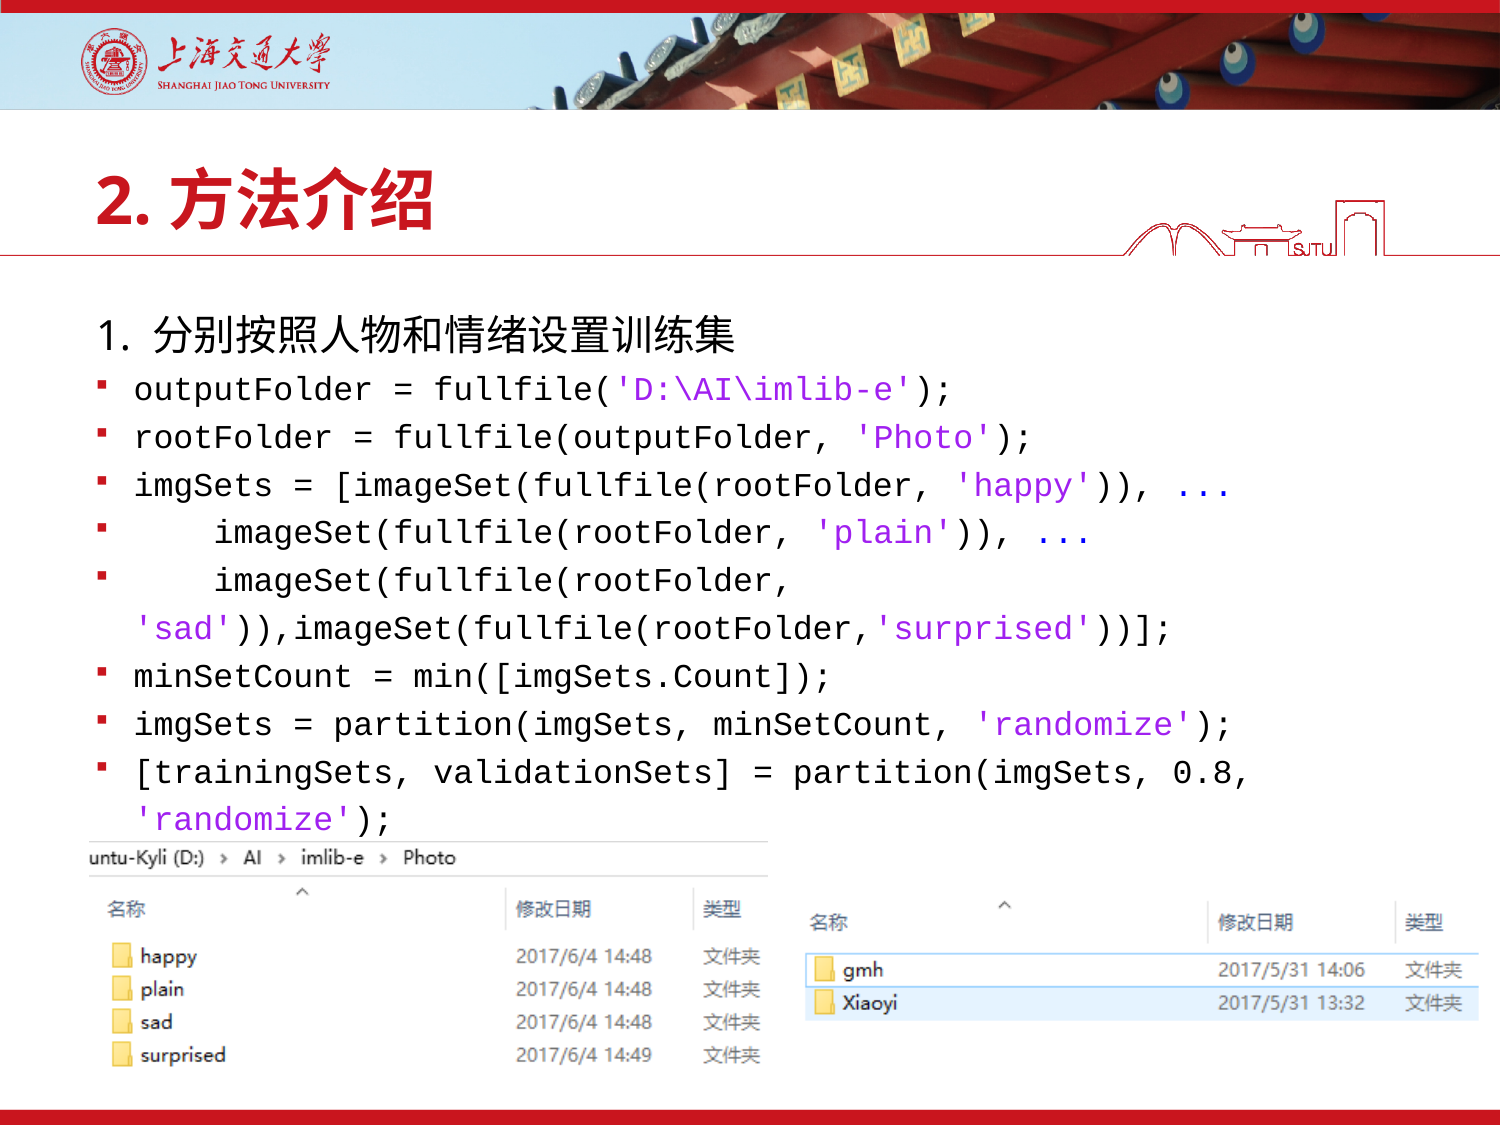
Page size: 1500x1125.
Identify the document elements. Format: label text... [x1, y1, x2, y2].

picture [0, 200, 1500, 256]
list 1. 分别按照人物和情绪设置训练集 outputFolder = fullfile('D:\AI\imlib-e'); rootFolder = fullfile(outputFolder, 'Photo'); imgSets = [imageSet(fullfile(rootFolder, 'happy')), ... imageSet(fullfile(rootFolder, 'plain')), ... imageSet(fullfile(rootFolder, 'sad')),imageSet(fullfile(rootFolder,'surprised'))]; minSetCount = min([imgSets.Count]); imgSets = partition(imgSets, minSetCount, 'randomize'); [trainingSets, validationSets] = partition(imgSets, 0.8, 'randomize'); [81, 276, 1305, 1084]
picture [793, 895, 1479, 1030]
title 2.方法介绍 [81, 159, 1455, 254]
picture [89, 841, 768, 1084]
picture [0, 0, 1500, 110]
